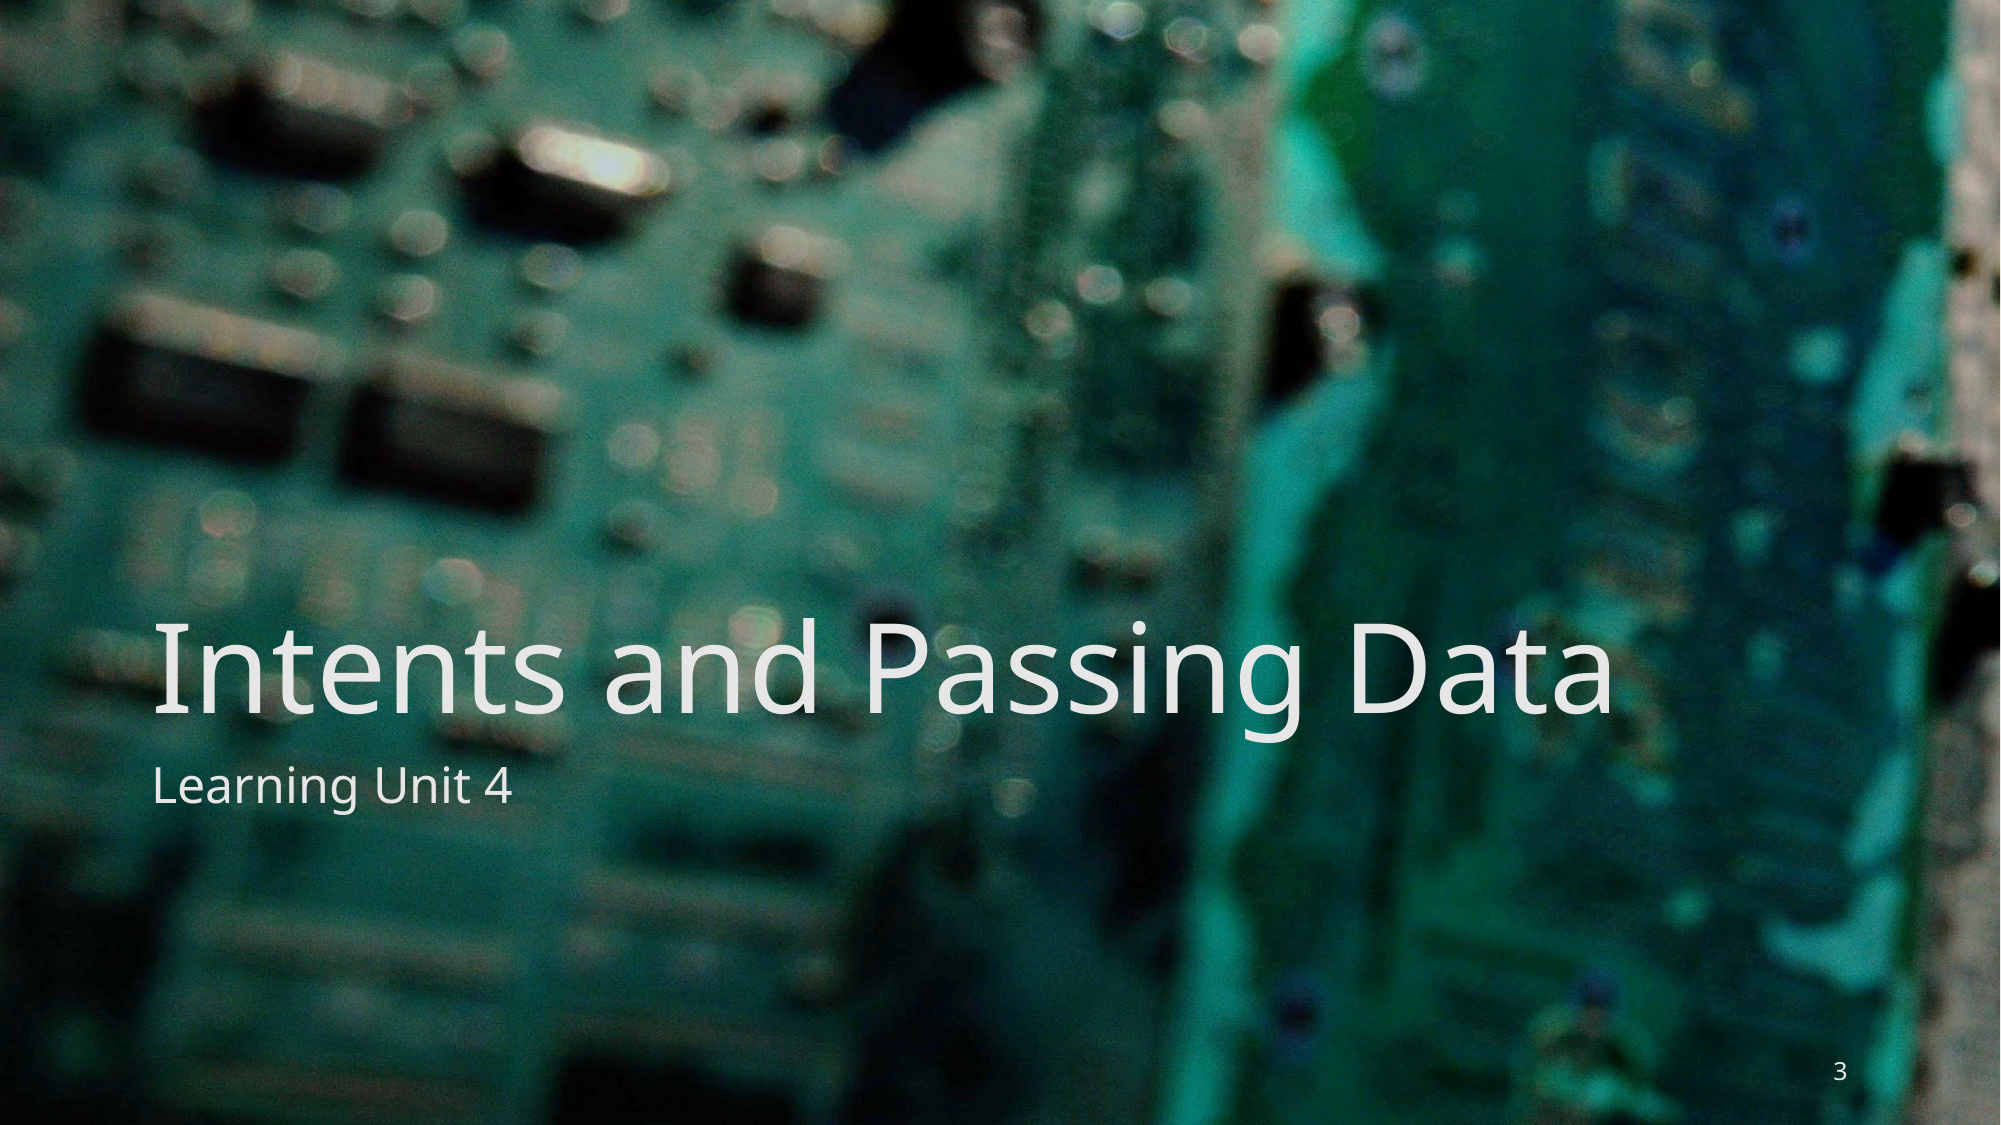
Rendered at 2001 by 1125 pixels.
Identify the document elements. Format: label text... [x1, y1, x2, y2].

picture [0, 0, 2001, 1125]
title Intents and Passing Data [136, 280, 1862, 749]
slide_number 3 [1412, 1042, 1863, 1103]
list Learning Unit 4 [136, 752, 1862, 999]
